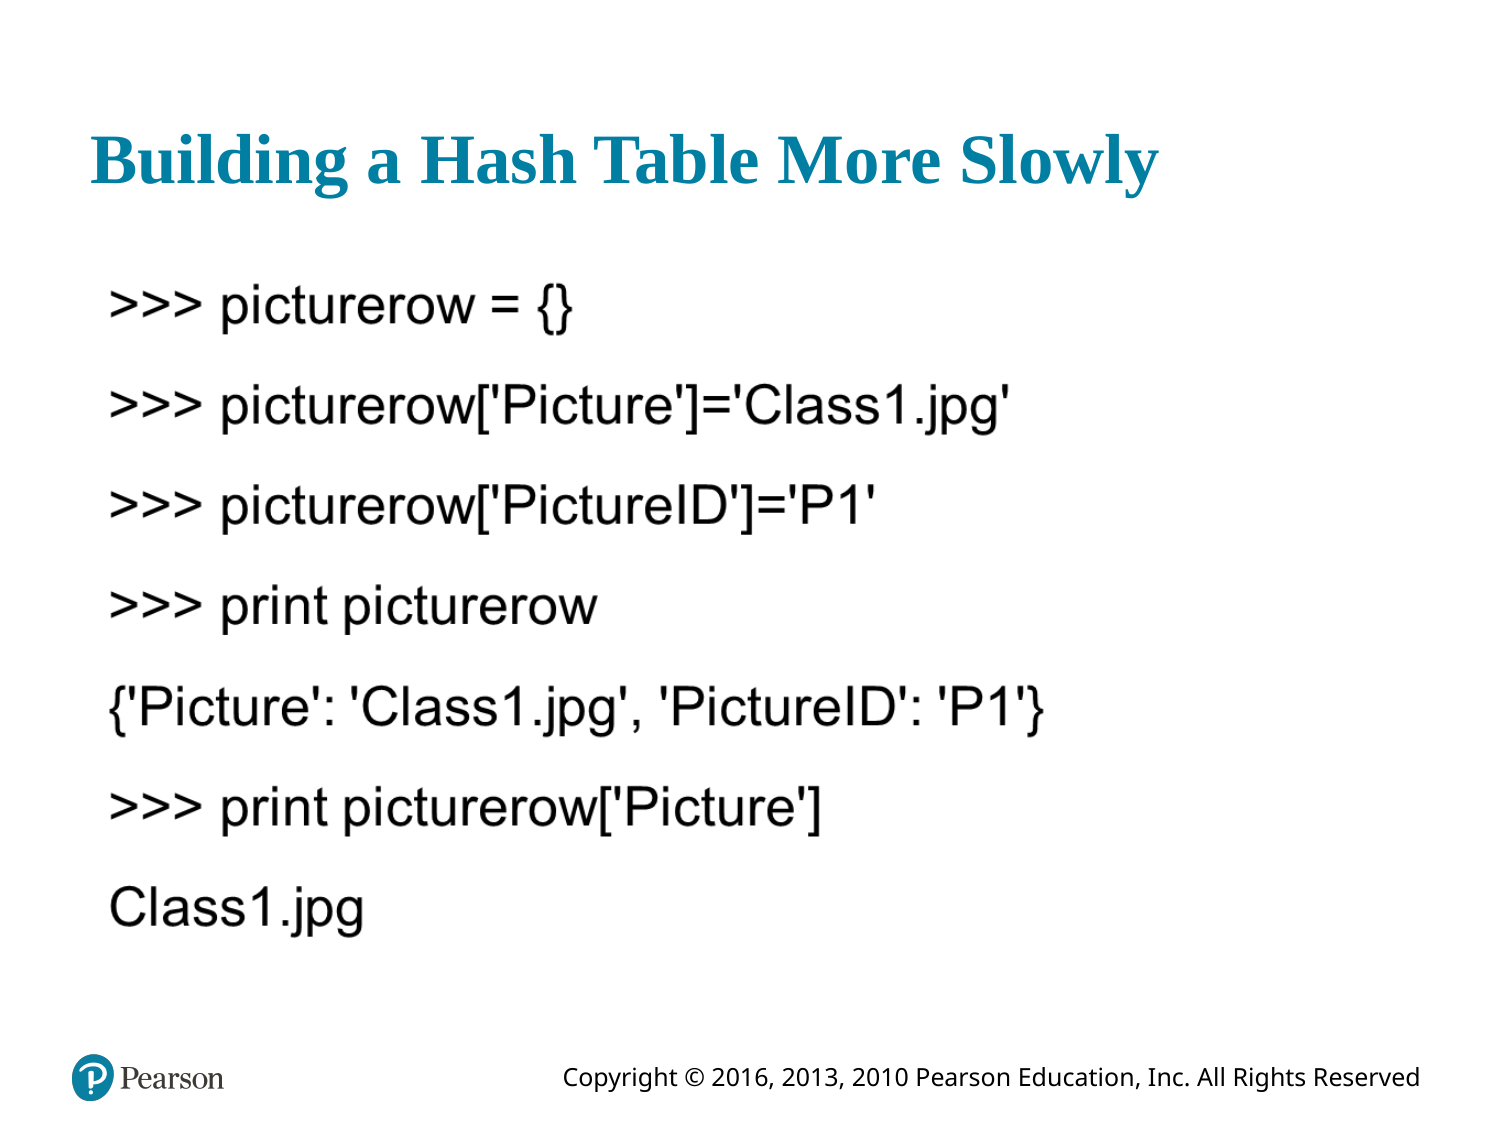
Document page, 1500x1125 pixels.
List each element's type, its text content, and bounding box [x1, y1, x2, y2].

picture [98, 1054, 224, 1101]
picture [72, 1087, 83, 1101]
picture [80, 1063, 106, 1088]
title Building a Hash Table More Slowly [75, 0, 1425, 213]
picture [72, 1054, 88, 1070]
picture [74, 277, 1078, 947]
